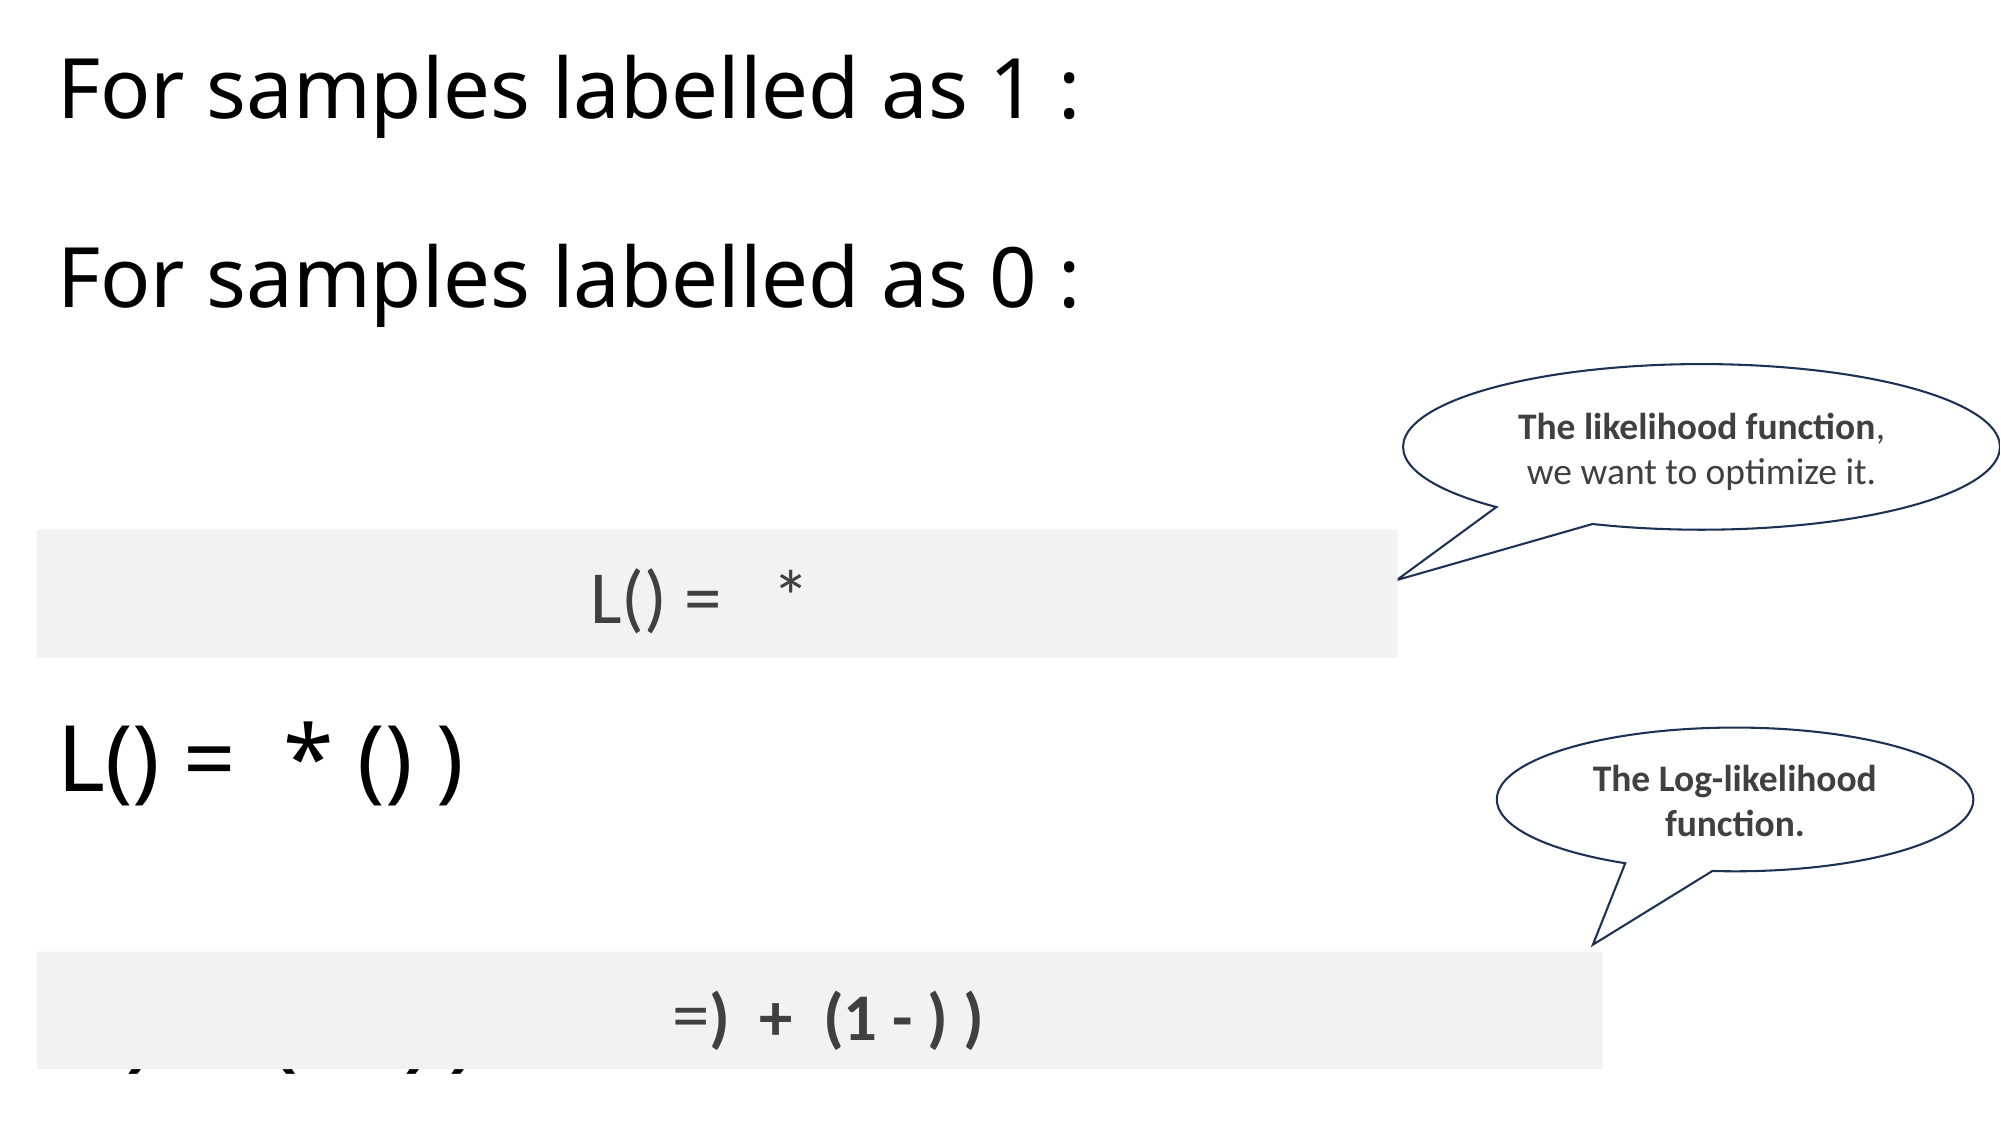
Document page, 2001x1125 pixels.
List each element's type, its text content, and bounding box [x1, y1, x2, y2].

text_box The Log-likelihood function. [1495, 726, 1975, 948]
text_box The likelihood function, we want to optimize it. [1398, 363, 2000, 581]
